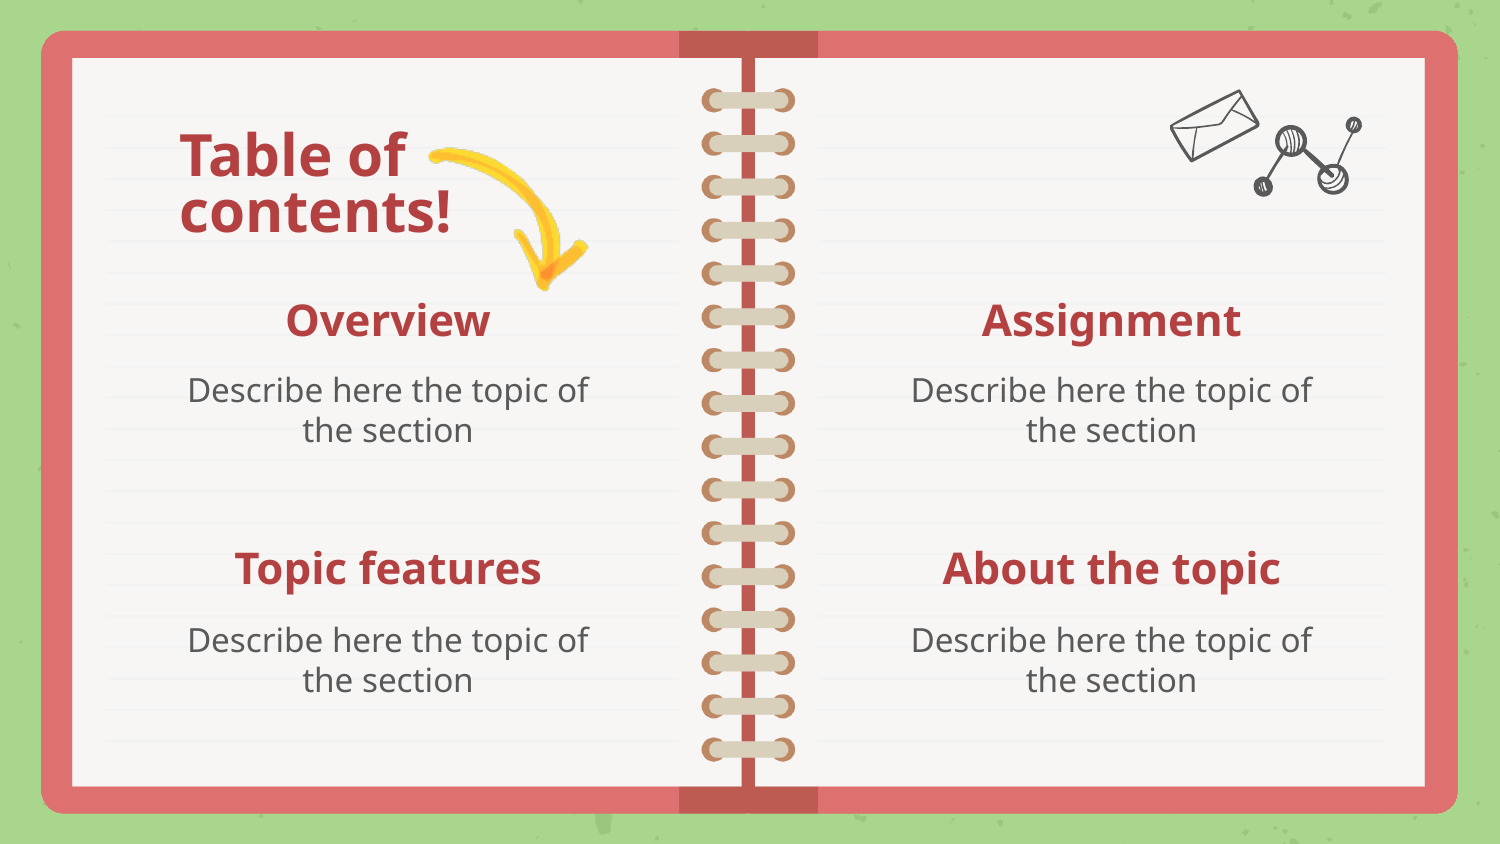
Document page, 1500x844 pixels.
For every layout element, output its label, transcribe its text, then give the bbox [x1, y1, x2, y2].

subtitle Describe here the topic of the section [876, 604, 1348, 723]
text_box [1253, 116, 1362, 197]
picture [41, 30, 1458, 814]
subtitle Describe here the topic of the section [152, 604, 624, 723]
subtitle Describe here the topic of the section [876, 354, 1348, 473]
title Overview [148, 279, 628, 360]
text_box [1169, 89, 1260, 163]
title Topic features [148, 528, 628, 609]
title Assignment [872, 279, 1352, 360]
subtitle Describe here the topic of the section [152, 354, 624, 473]
title About the topic [872, 528, 1352, 609]
title Table of contents! [164, 116, 559, 211]
